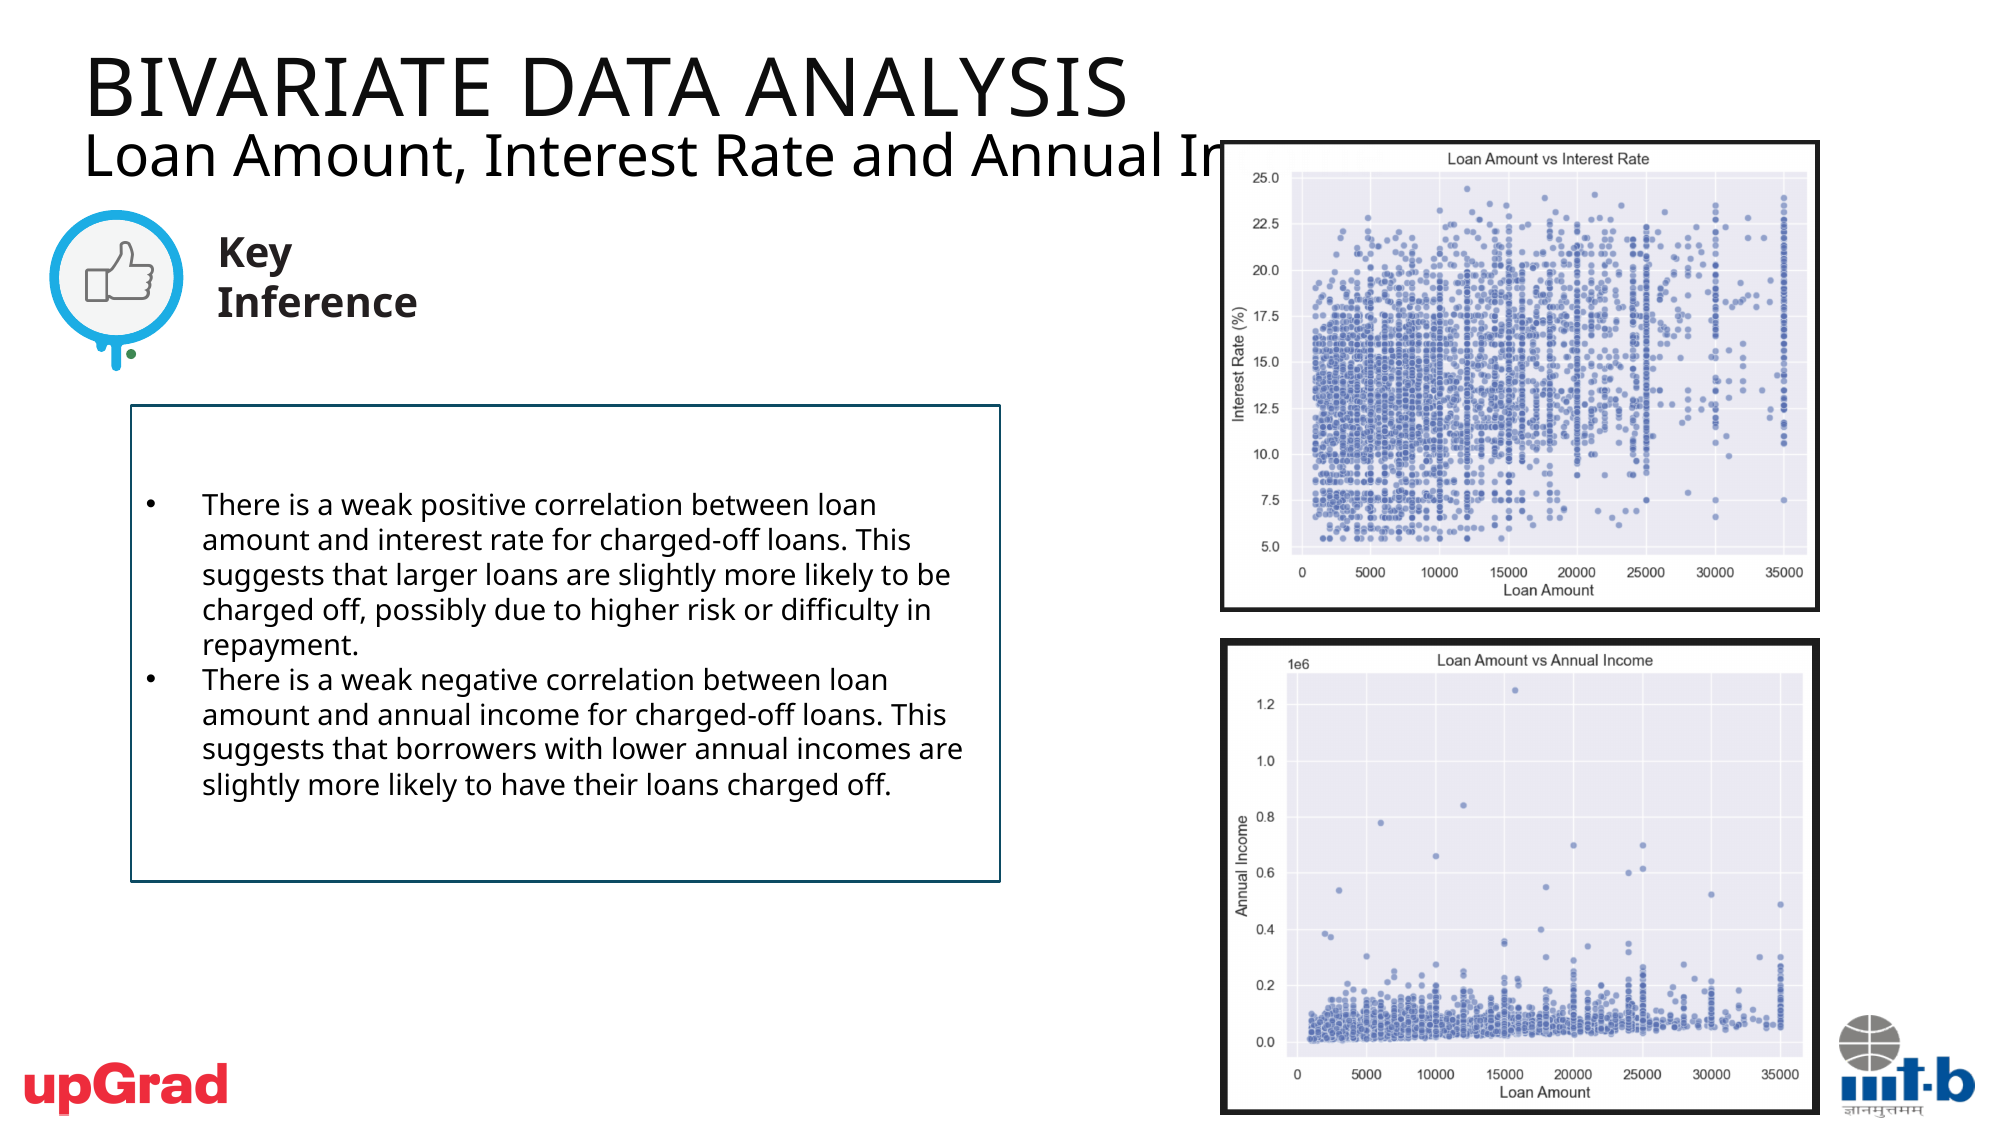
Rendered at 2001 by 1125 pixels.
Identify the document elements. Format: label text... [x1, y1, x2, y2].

picture [1839, 1015, 1975, 1118]
text_box There is a weak positive correlation between loan amount and interest rate for charged-off loans. This suggests that larger loans are slightly more likely to be charged off, possibly due to higher risk or difficulty in repayment. There is a weak negative correlation between loan amount and annual income for charged-off loans. This suggests that borrowers with lower annual incomes are slightly more likely to have their loans charged off. [130, 404, 1001, 883]
text_box Bivariate Data Analysis [68, 46, 1664, 110]
text_box Loan Amount, Interest Rate and Annual Income [68, 110, 1716, 196]
picture [1220, 139, 1820, 612]
text_box [126, 349, 137, 360]
picture [85, 241, 154, 303]
text_box Key Inference [210, 218, 497, 334]
picture [1220, 638, 1820, 1115]
text_box [59, 219, 174, 336]
picture [24, 1062, 227, 1116]
text_box [49, 210, 184, 372]
